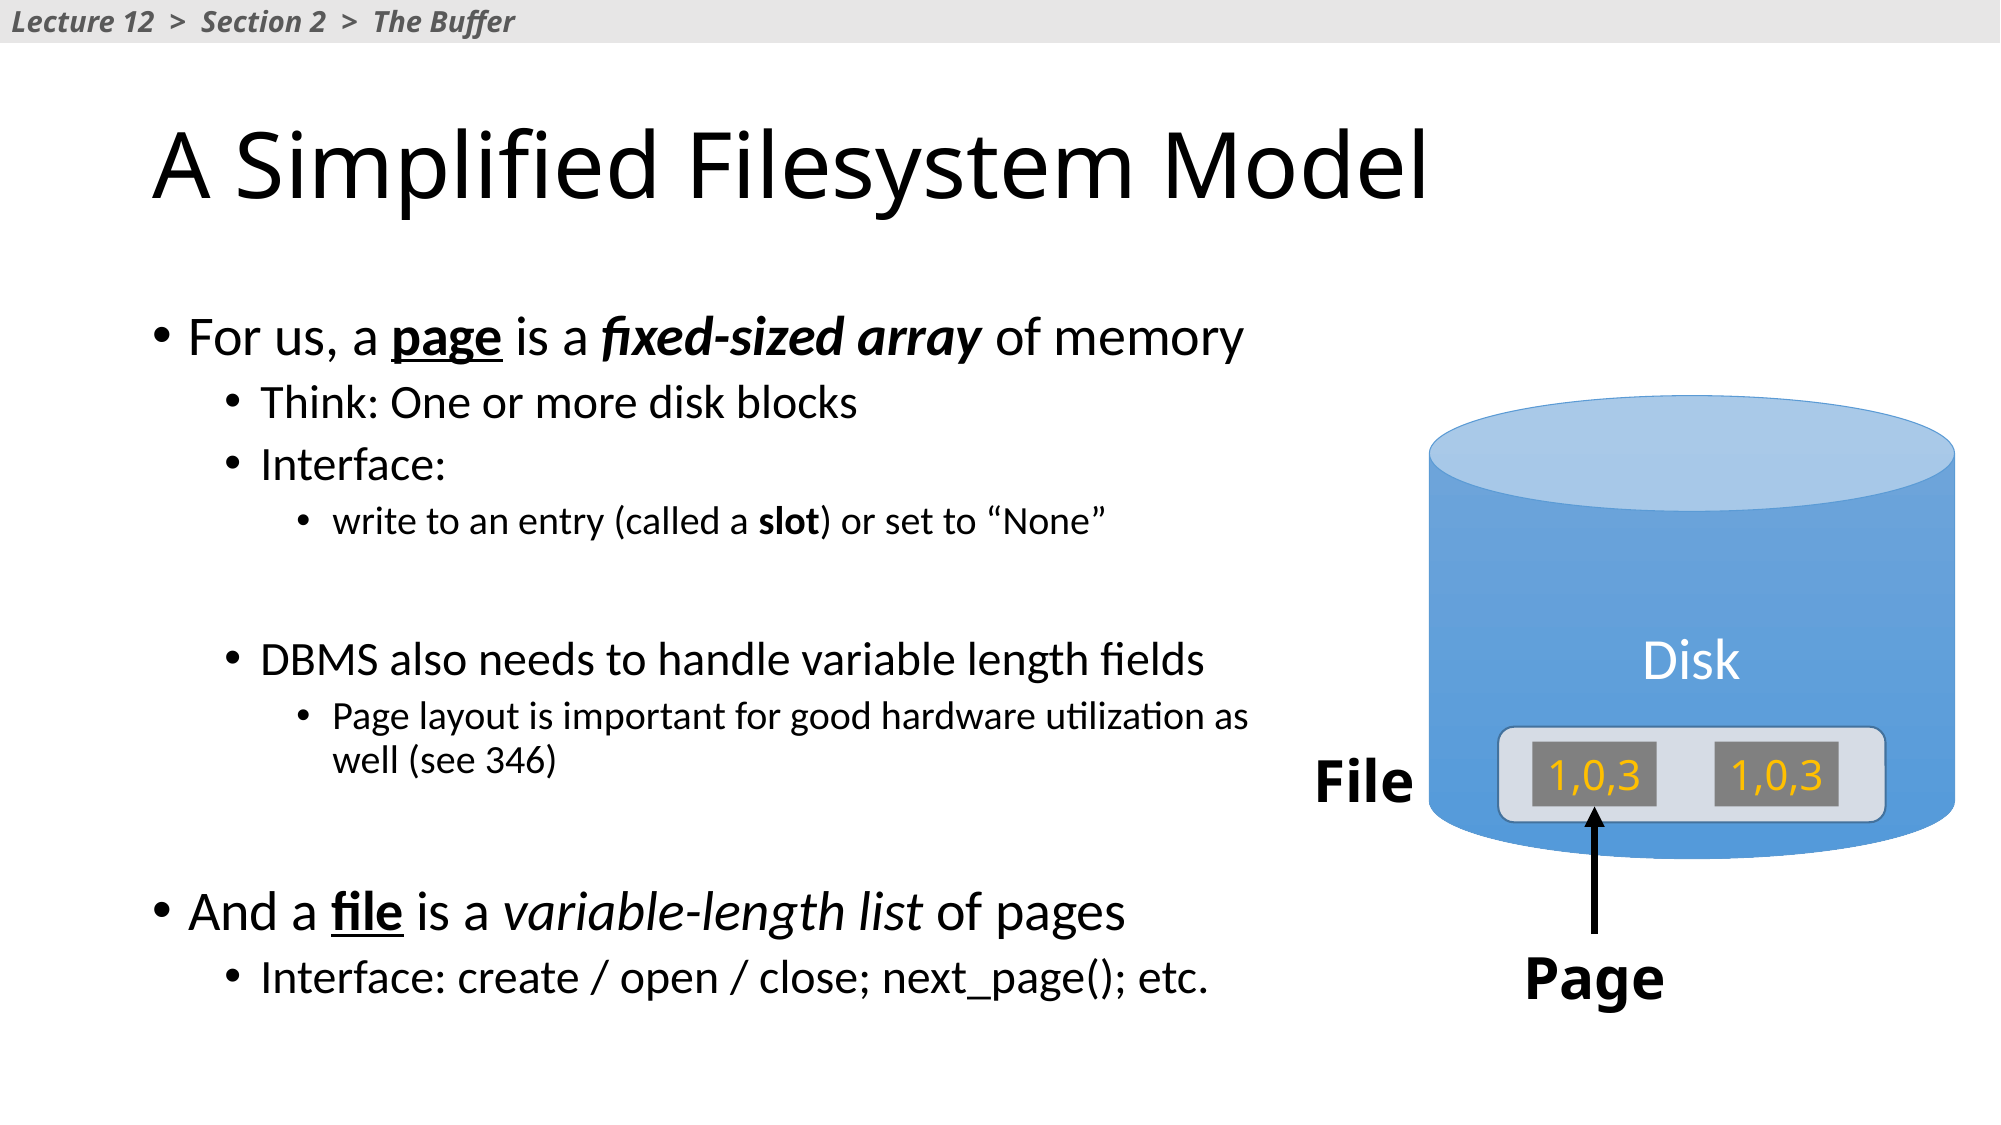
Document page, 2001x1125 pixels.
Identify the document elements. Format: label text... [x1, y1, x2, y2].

text_box 1,0,3 [1532, 741, 1657, 807]
text_box Disk [1428, 395, 1956, 860]
text_box Page [1508, 934, 1681, 1019]
text_box [1497, 725, 1887, 824]
text_box File [1298, 736, 1430, 822]
list For us, a page is a fixed-sized array of memory Think: One or more disk blocks Interface: write to an entry (called a slot) or set to “None” DBMS also needs to handle variable length fields Page layout is important for good hardware utilization as well (see 346) And a file is a variable-length list of pages Interface: create / open / close; next_page(); etc. [137, 299, 1332, 1014]
title A Simplified Filesystem Model [137, 59, 1863, 278]
text_box [1430, 397, 1953, 510]
text_box 1,0,3 [1714, 741, 1839, 807]
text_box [0, 0, 2000, 47]
